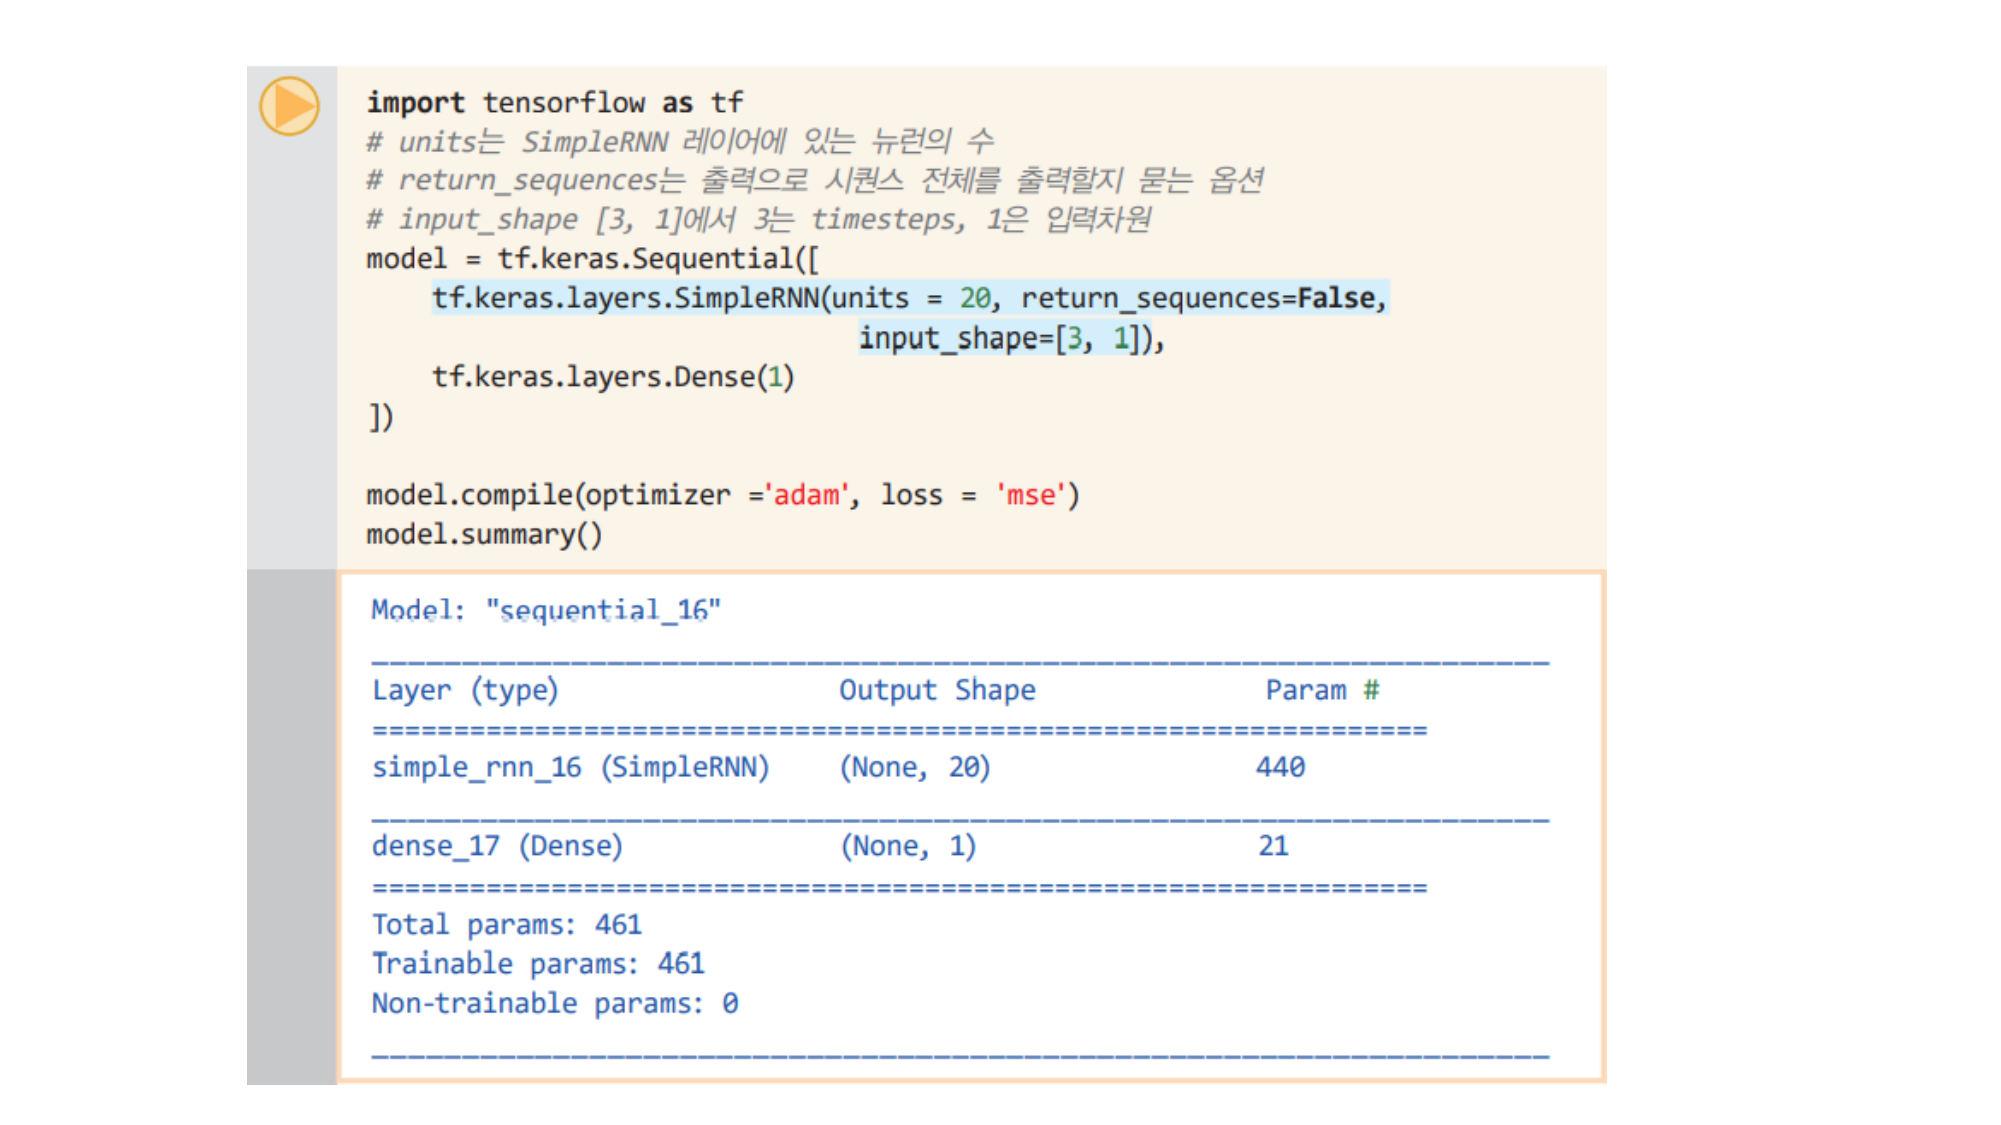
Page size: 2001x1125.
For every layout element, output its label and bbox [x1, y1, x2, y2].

picture [247, 63, 1607, 1085]
